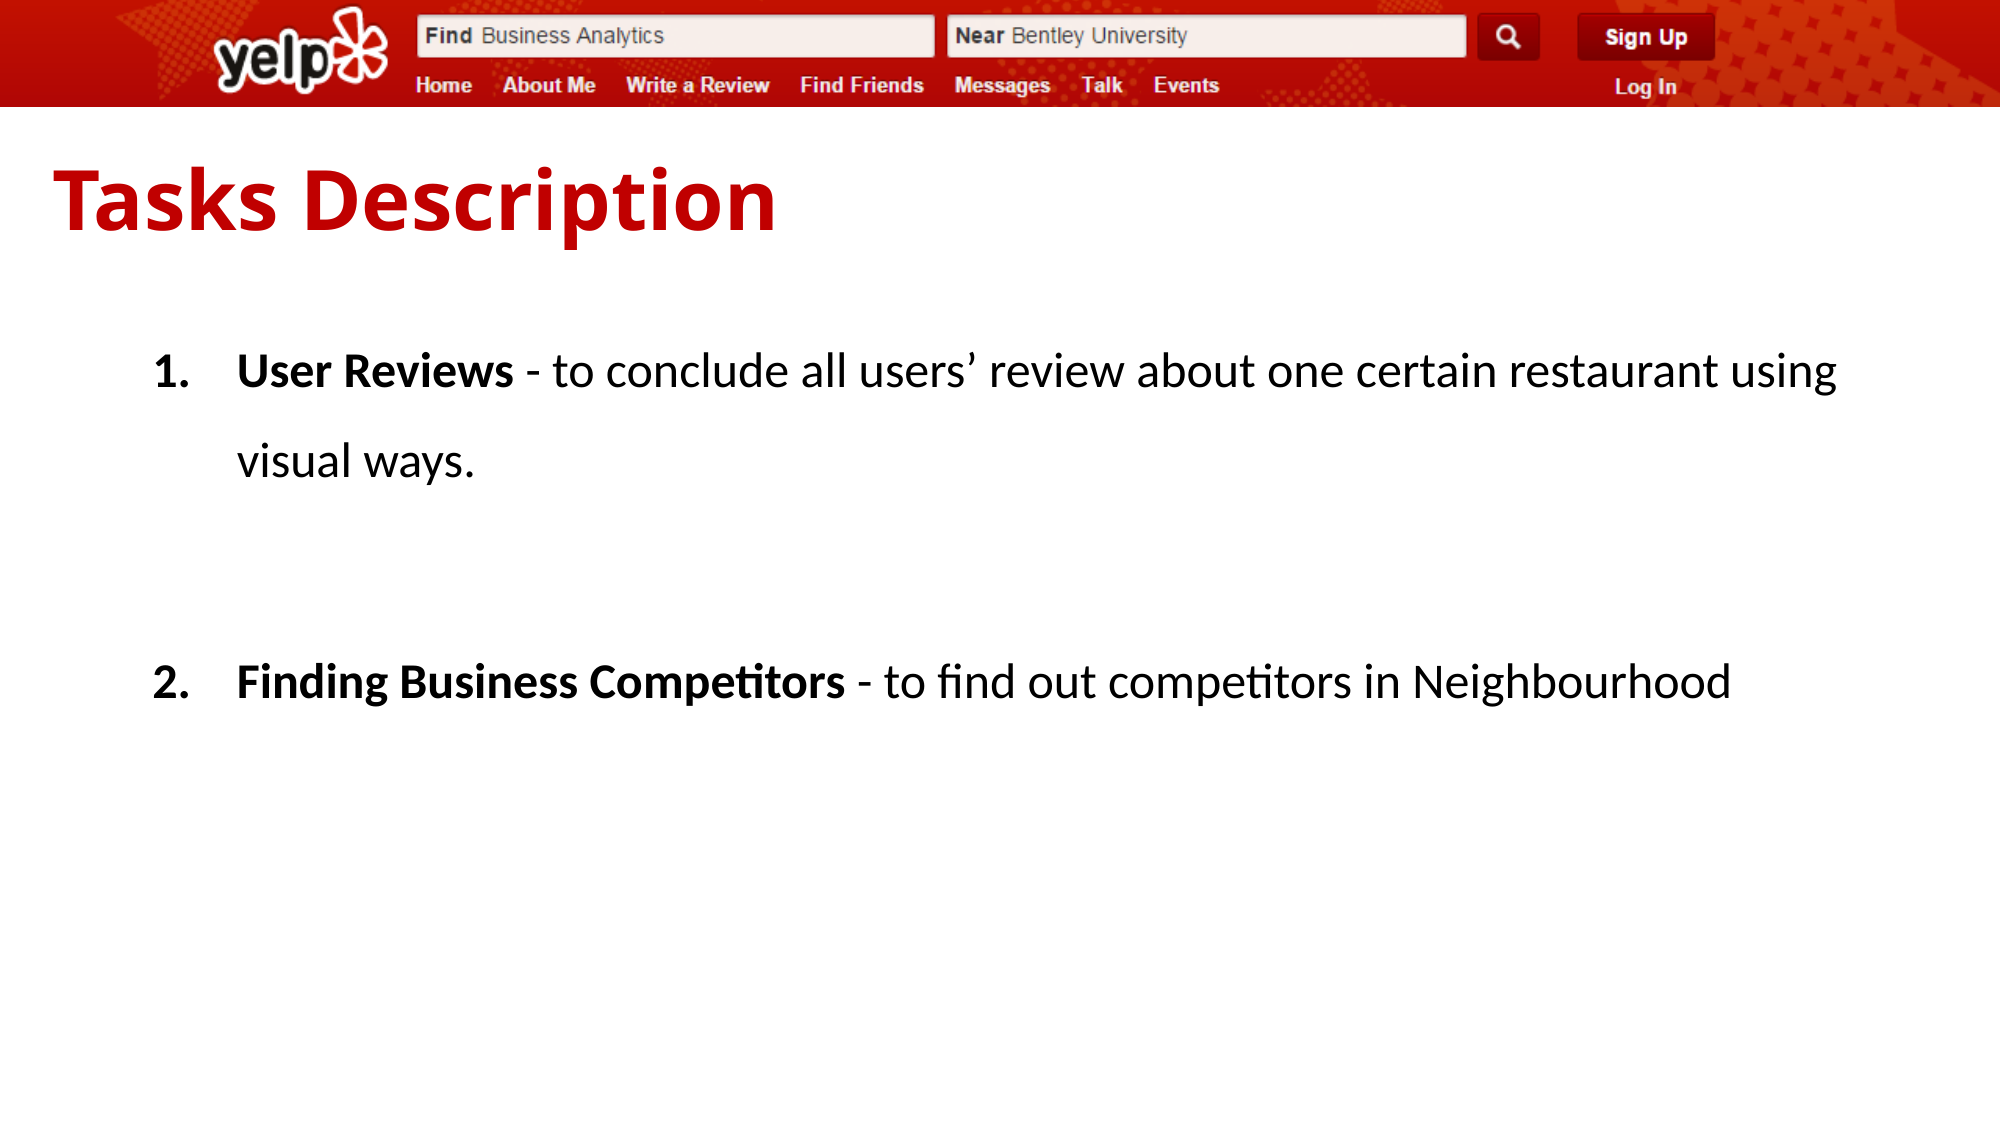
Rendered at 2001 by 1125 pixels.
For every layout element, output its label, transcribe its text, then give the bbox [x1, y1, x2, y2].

text_box Tasks Description [37, 107, 2000, 313]
list User Reviews - to conclude all users’ review about one certain restaurant using visual ways. Finding Business Competitors - to find out competitors in Neighbourhood [137, 313, 1863, 1014]
picture [0, 0, 2000, 107]
